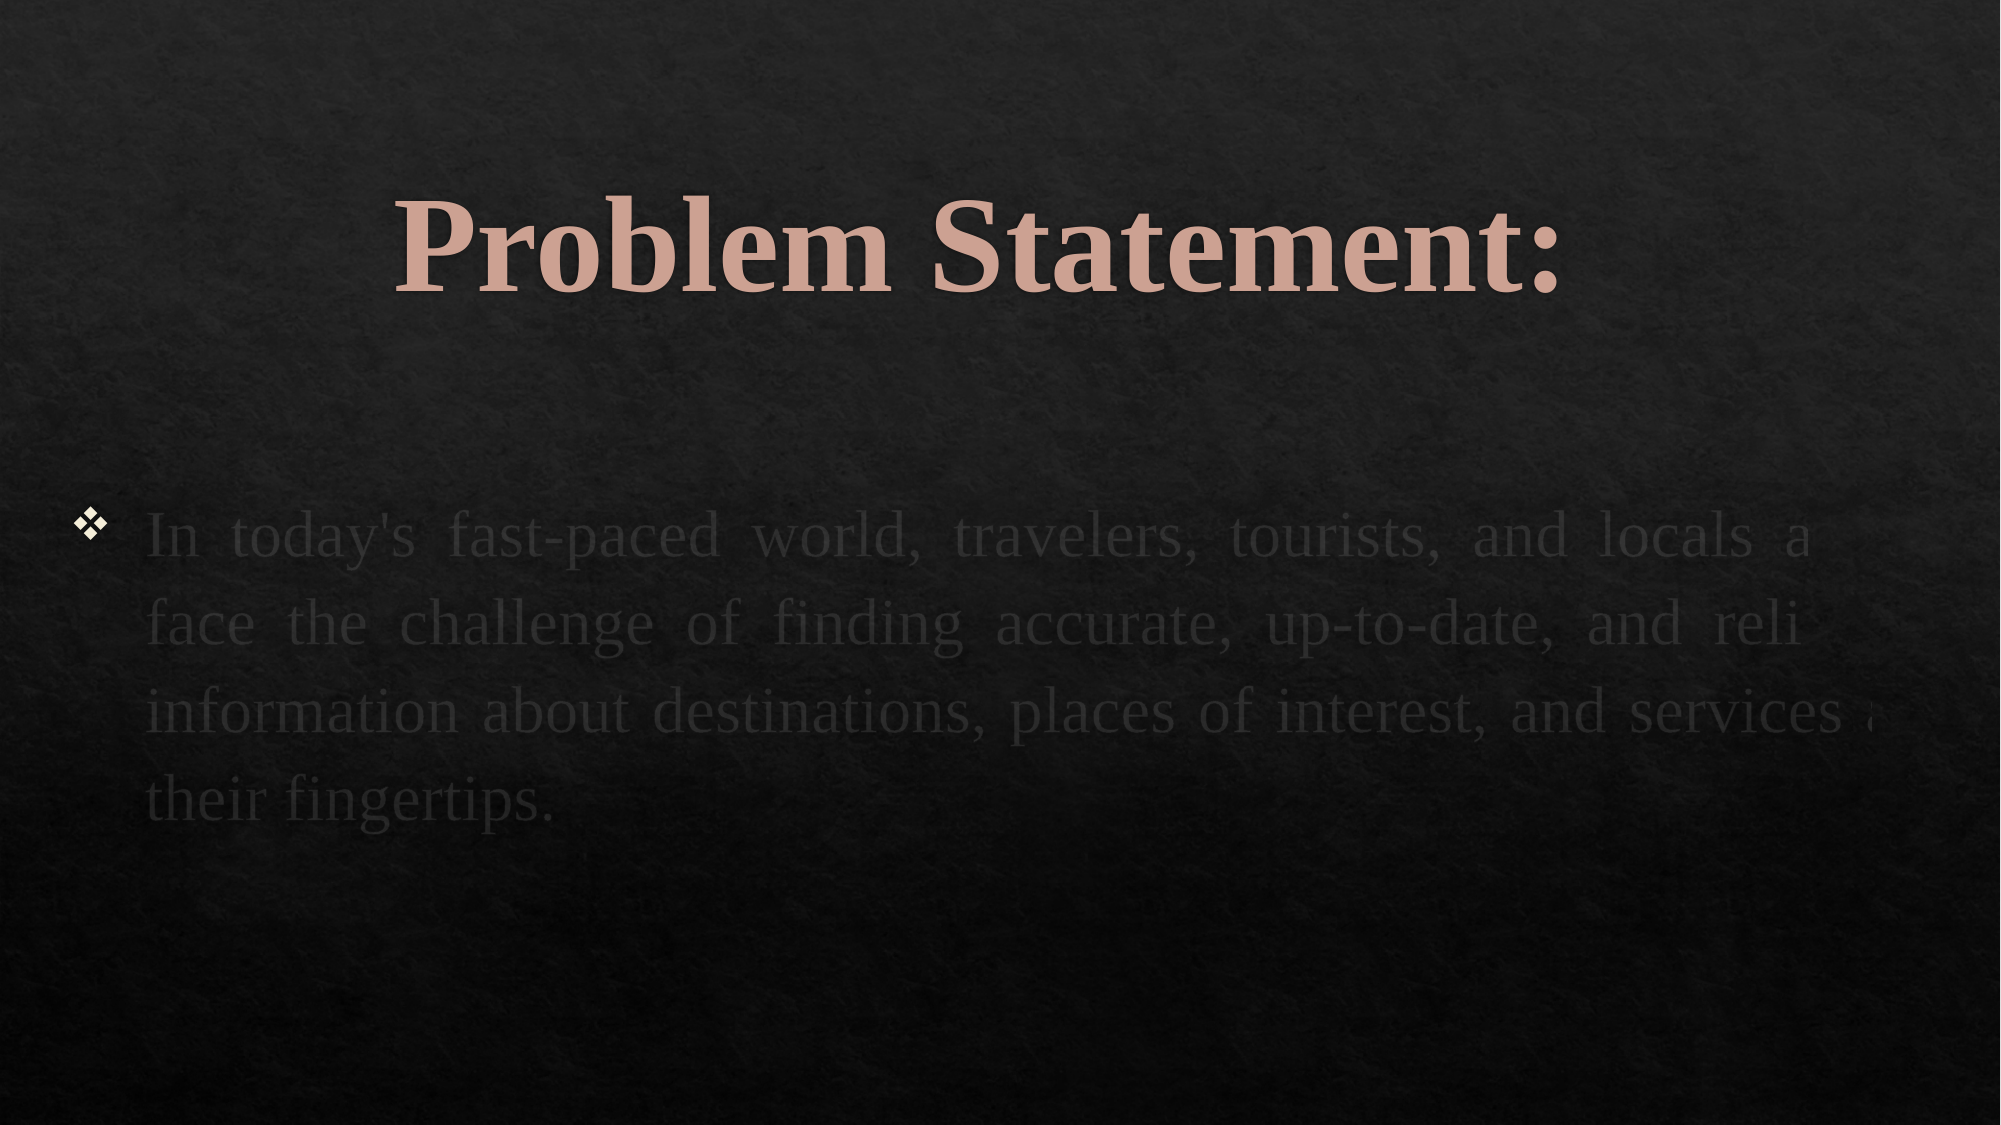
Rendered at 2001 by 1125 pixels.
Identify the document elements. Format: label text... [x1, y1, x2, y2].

subtitle In today's fast-paced world, travelers, tourists, and locals alike face the challenge of finding accurate, up-to-date, and reliable information about destinations, places of interest, and services at their fingertips. [54, 474, 1933, 965]
title Problem Statement: [224, 28, 1774, 329]
